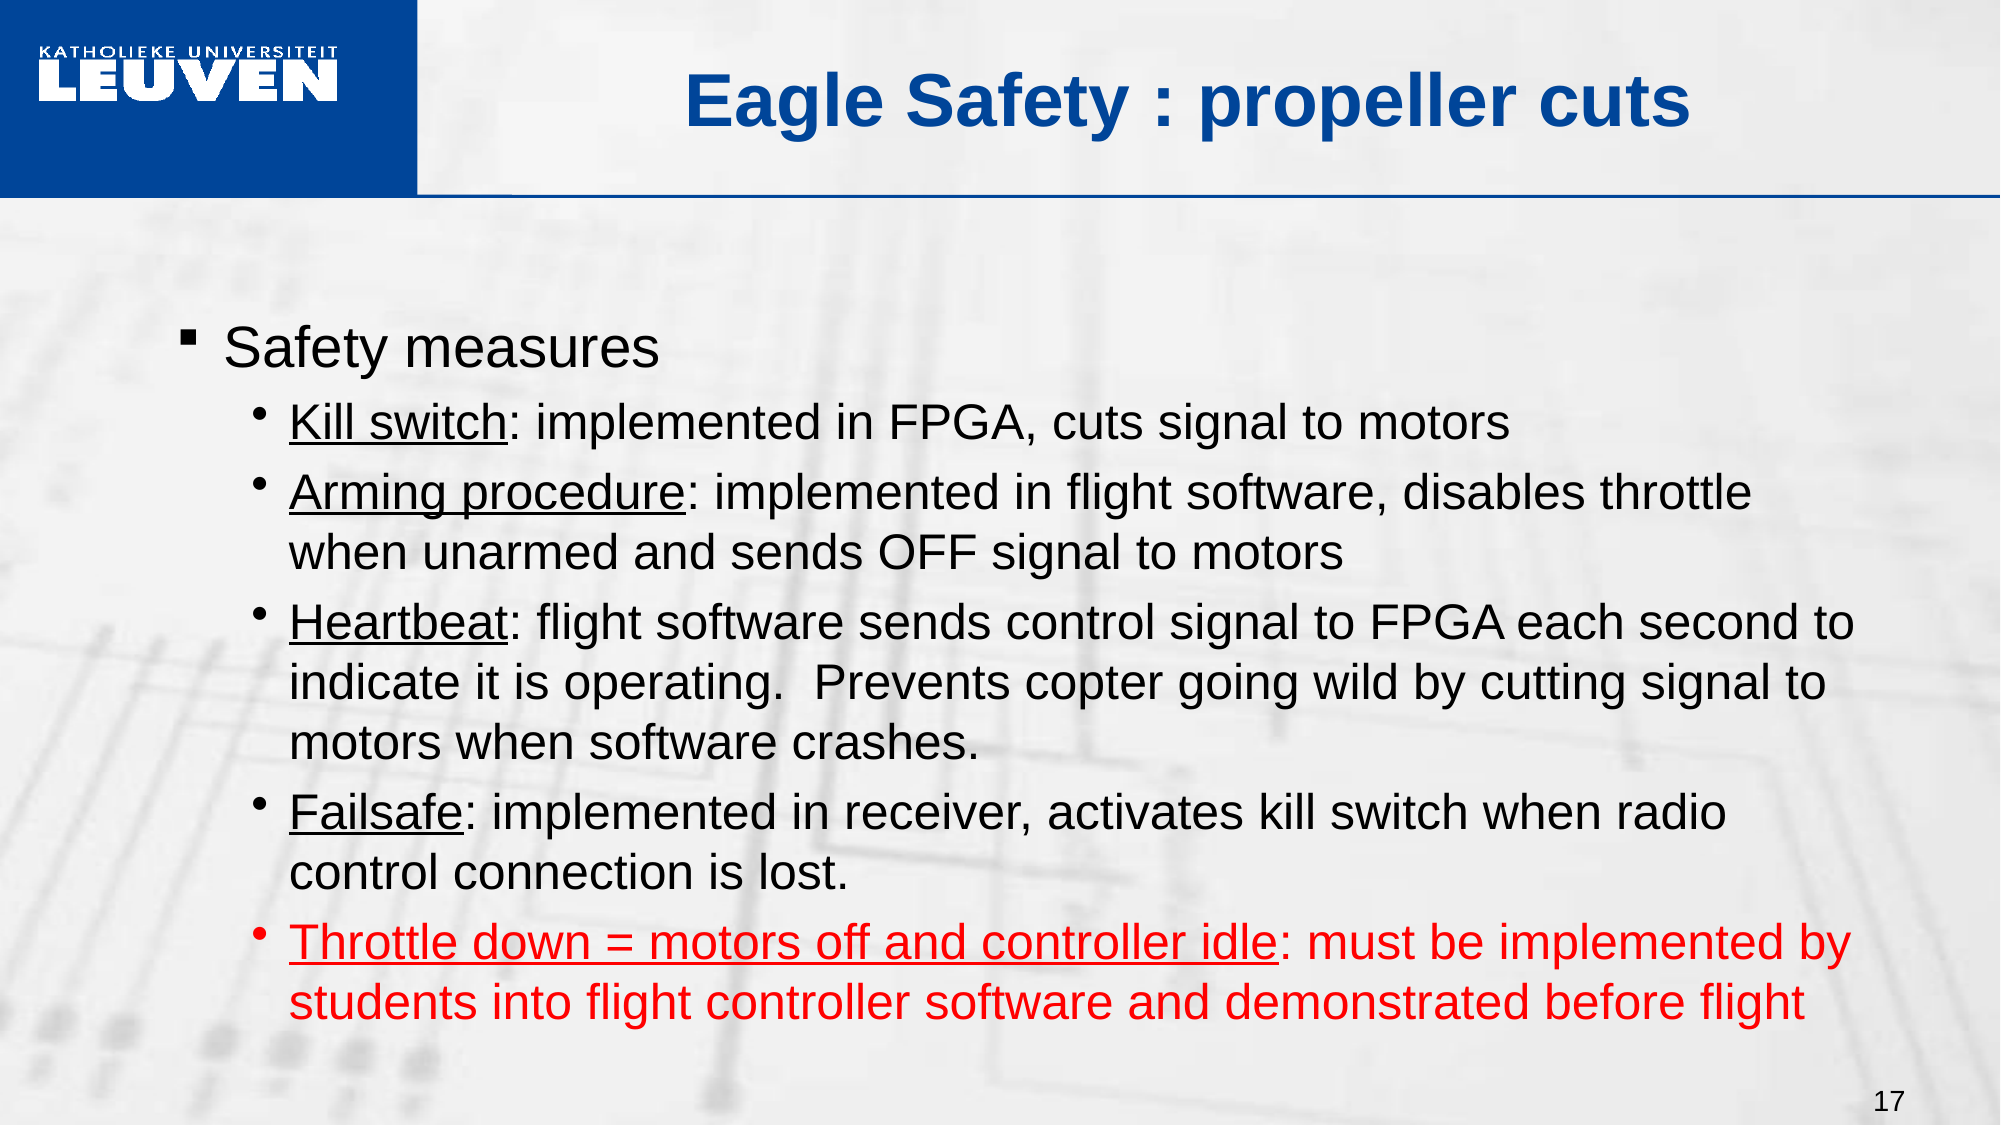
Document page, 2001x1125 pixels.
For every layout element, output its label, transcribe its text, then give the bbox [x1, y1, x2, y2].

picture [0, 0, 2001, 1125]
list Safety measures Kill switch: implemented in FPGA, cuts signal to motors Arming procedure: implemented in flight software, disables throttle when unarmed and sends OFF signal to motors Heartbeat: flight software sends control signal to FPGA each second to indicate it is operating. Prevents copter going wild by cutting signal to motors when software crashes. Failsafe: implemented in receiver, activates kill switch when radio control connection is lost. Throttle down = motors off and controller idle: must be implemented by students into flight controller software and demonstrated before flight [86, 220, 1900, 1094]
title Eagle Safety : propeller cuts [417, 20, 1961, 173]
